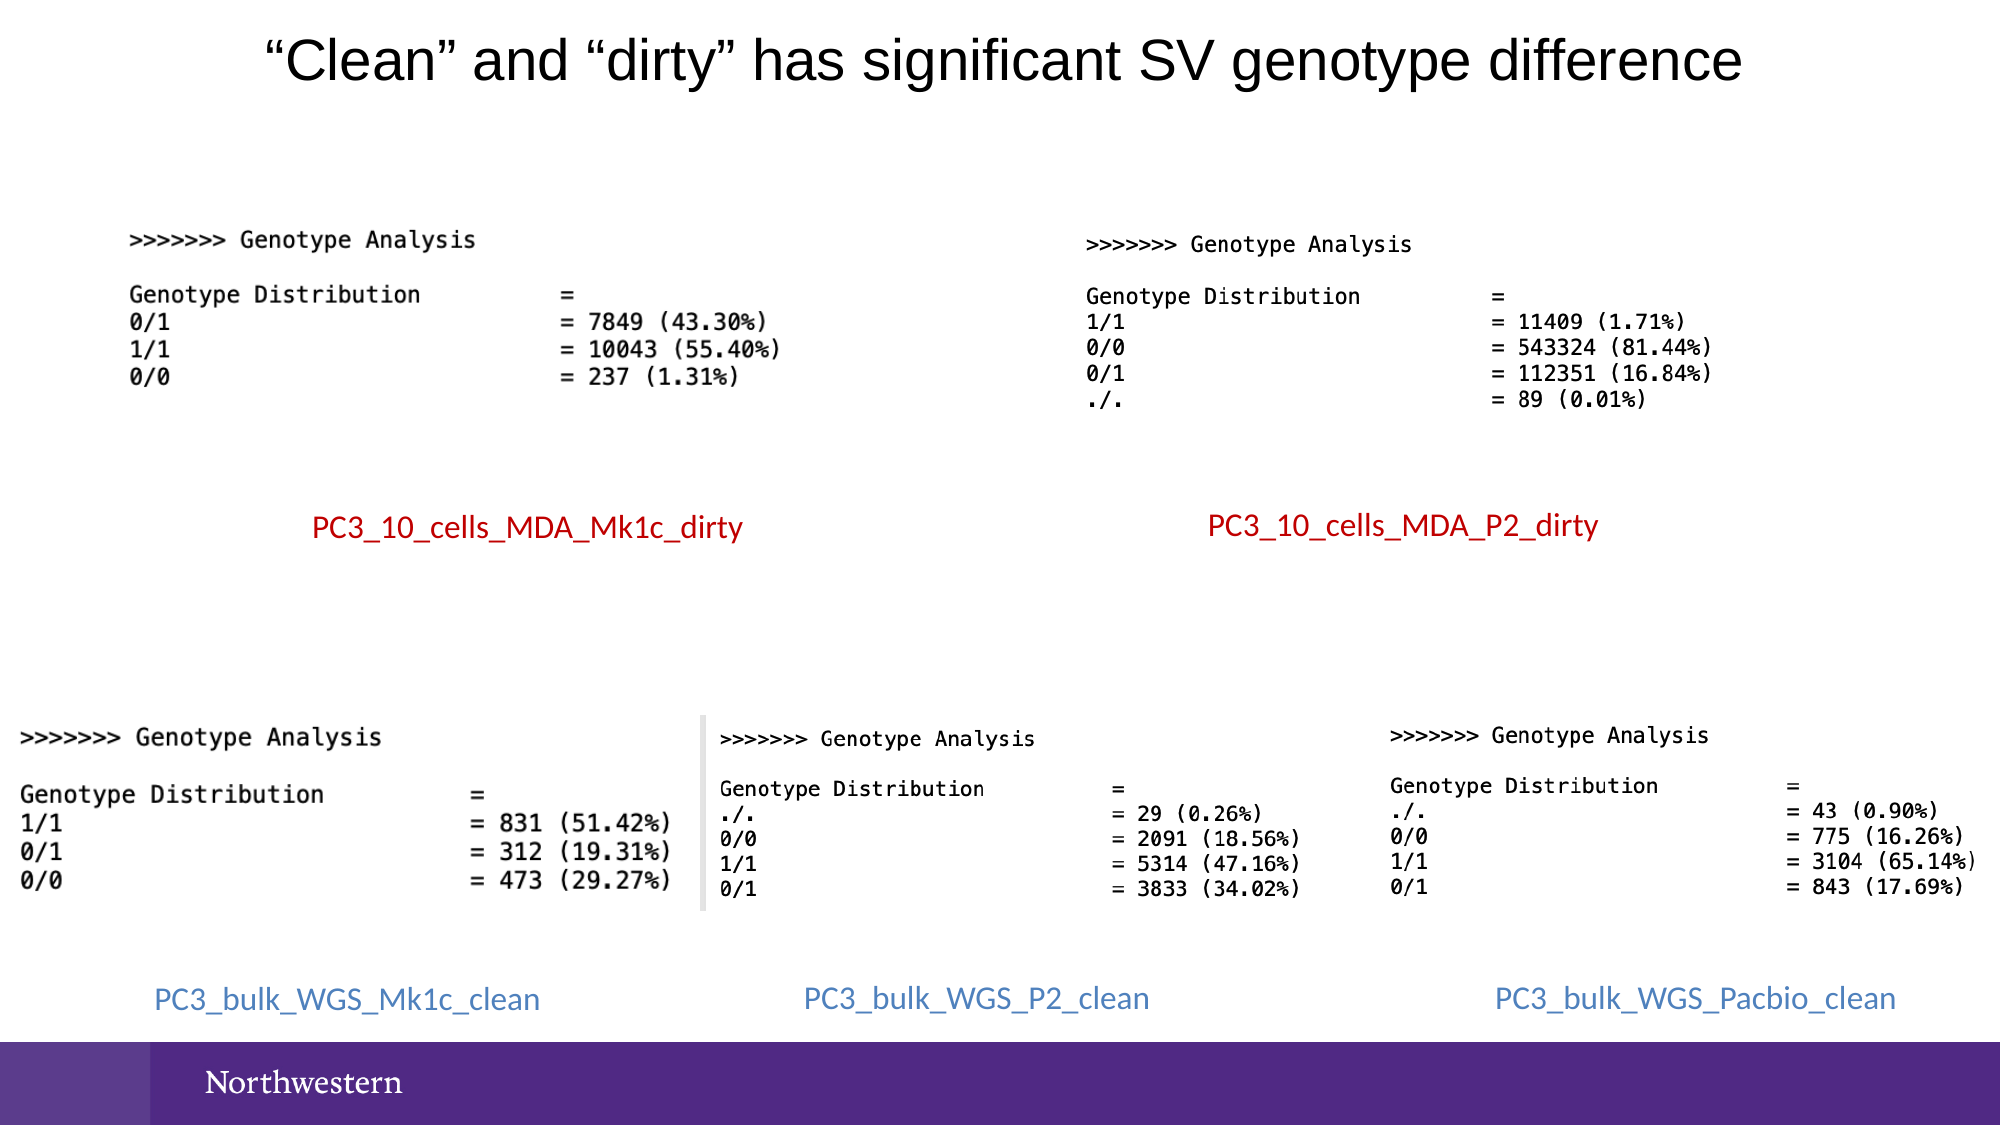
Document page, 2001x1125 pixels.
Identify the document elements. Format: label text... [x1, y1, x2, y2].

picture [0, 0, 2000, 1125]
text_box PC3_bulk_WGS_Pacbio_clean [1480, 968, 1949, 1024]
text_box “Clean” and “dirty” has significant SV genotype difference [250, 14, 2000, 100]
text_box PC3_10_cells_MDA_Mk1c_dirty [297, 497, 1448, 553]
text_box PC3_bulk_WGS_Mk1c_clean [139, 969, 615, 1025]
text_box PC3_bulk_WGS_P2_clean [789, 968, 1211, 1024]
text_box PC3_10_cells_MDA_P2_dirty [1193, 495, 2000, 551]
